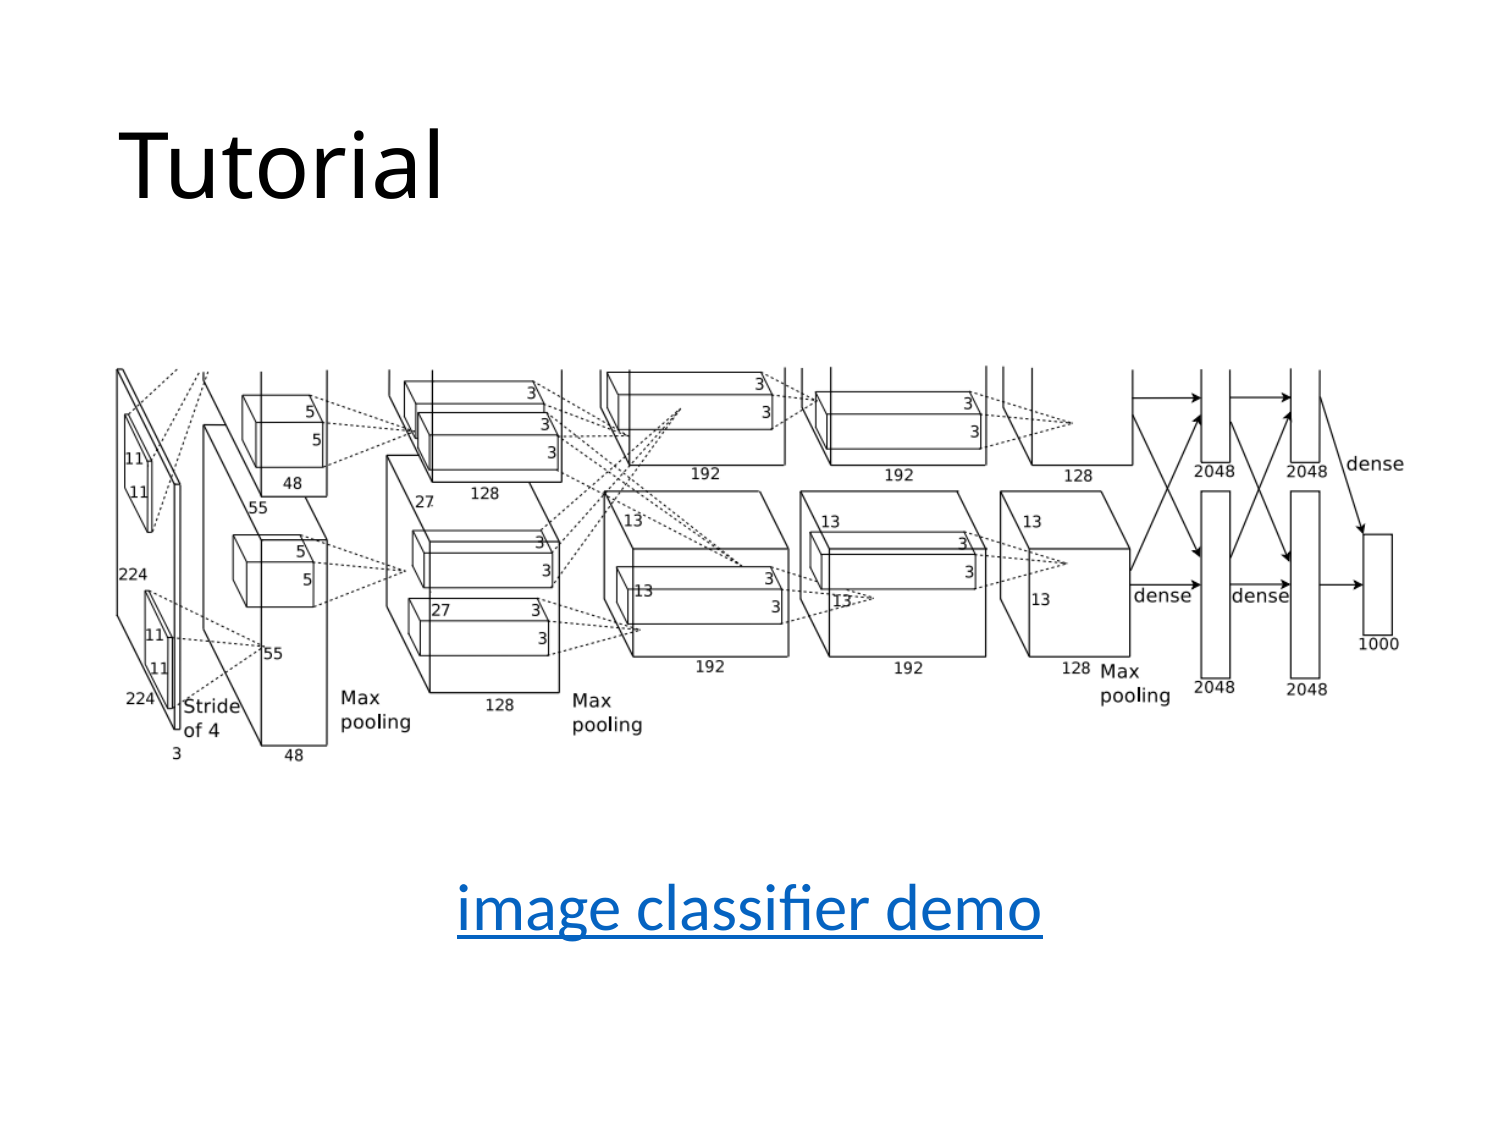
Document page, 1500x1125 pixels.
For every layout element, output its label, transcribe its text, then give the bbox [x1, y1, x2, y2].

picture [80, 349, 1420, 773]
text_box image classifier demo [442, 856, 1058, 951]
title Tutorial [103, 59, 1397, 278]
